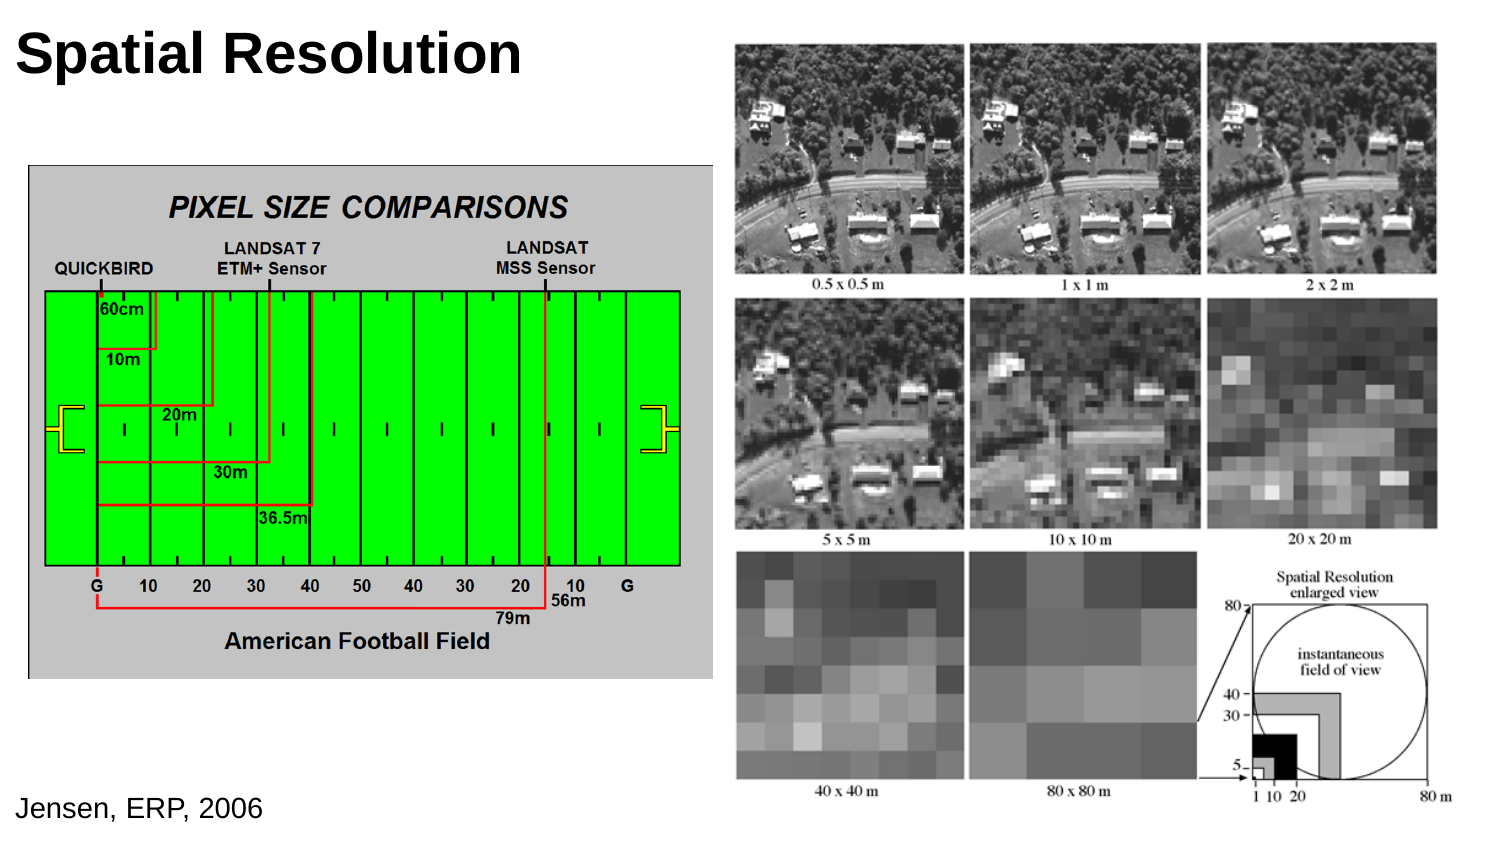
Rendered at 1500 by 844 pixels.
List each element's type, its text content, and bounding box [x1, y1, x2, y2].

text_box Spatial Resolution [0, 0, 713, 96]
picture [28, 164, 713, 679]
text_box Jensen, ERP, 2006 [0, 774, 288, 844]
picture [733, 40, 1458, 804]
